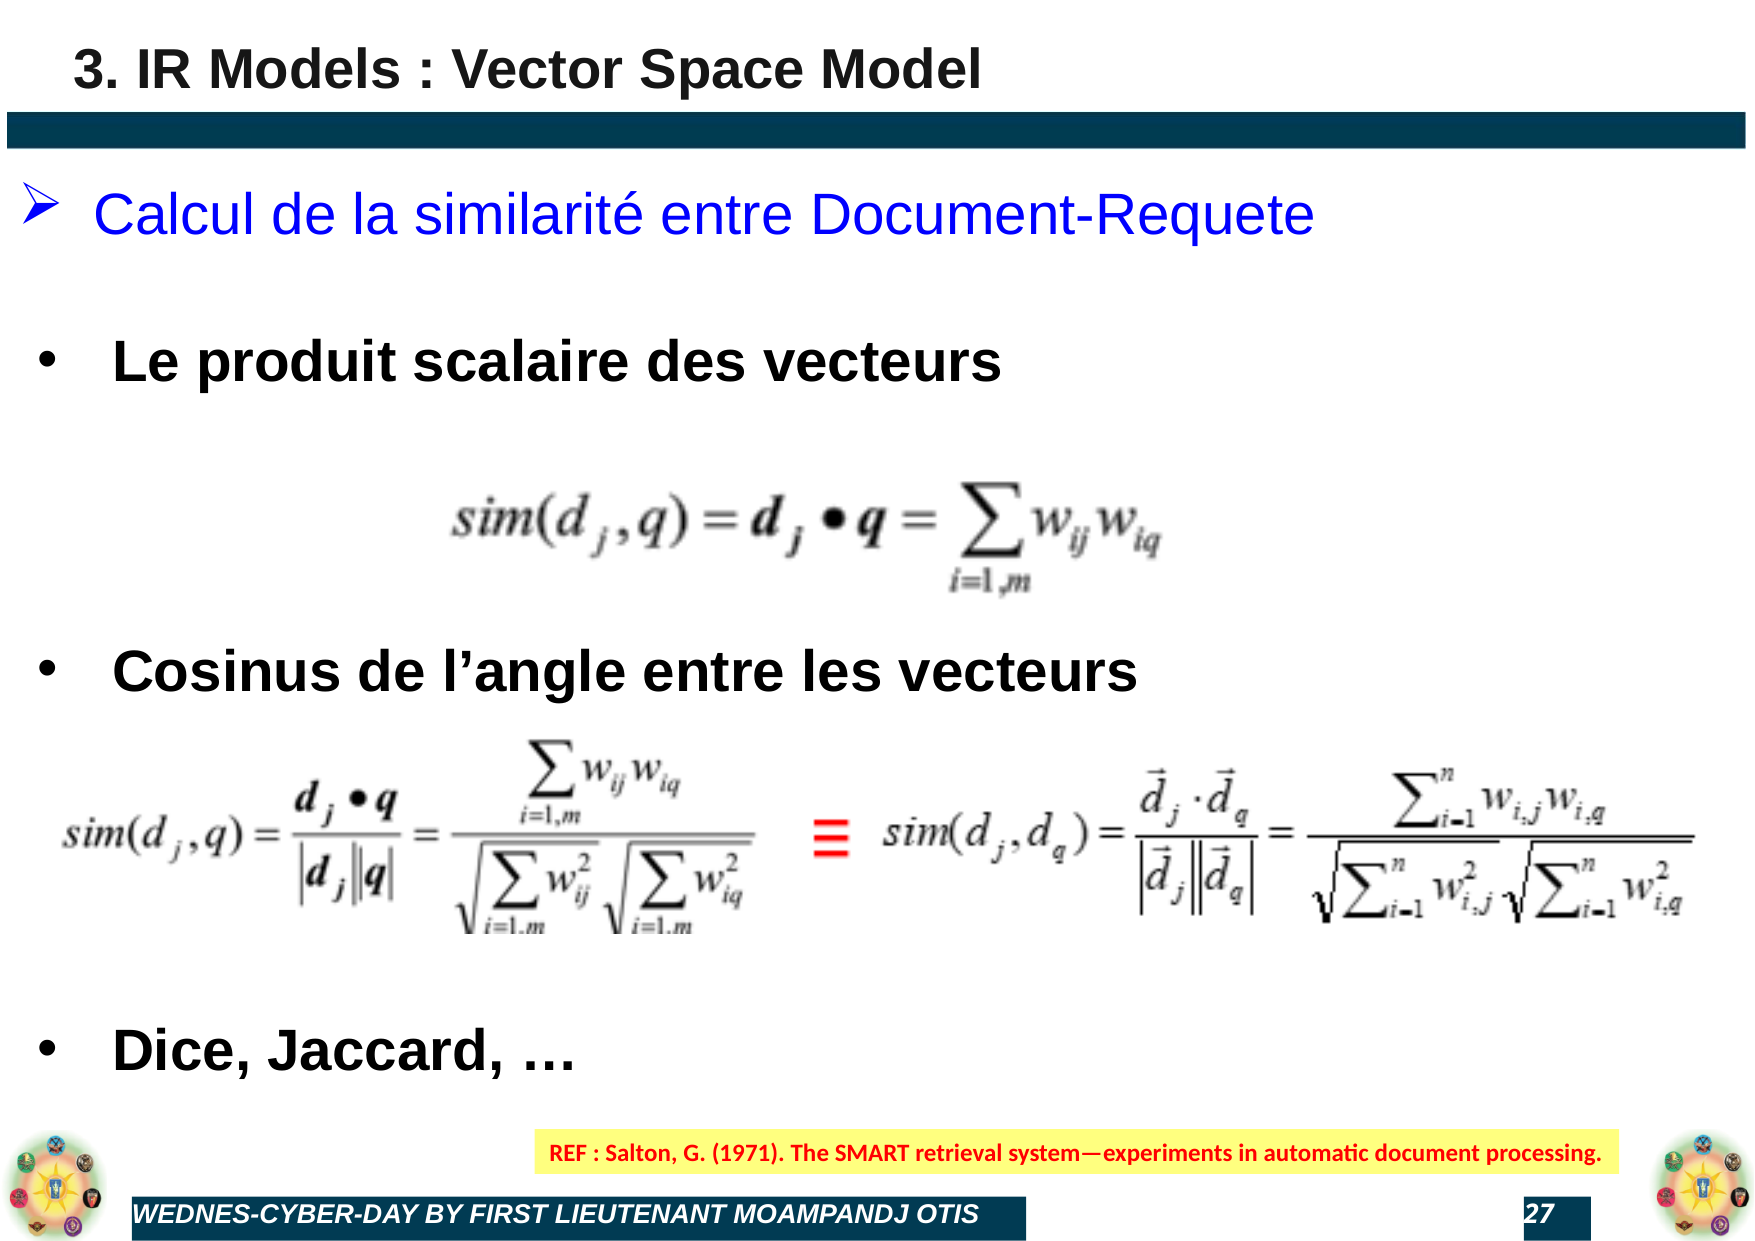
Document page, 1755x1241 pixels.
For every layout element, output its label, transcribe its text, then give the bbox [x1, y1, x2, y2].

picture [7, 120, 1746, 150]
text_box REF : Salton, G. (1971). The SMART retrieval system—experiments in automatic document processing. [534, 1129, 1620, 1174]
picture [391, 435, 1248, 606]
picture [42, 725, 1711, 934]
text_box Calcul de la similarité entre Document-Requete [0, 168, 1567, 254]
picture [7, 111, 1746, 117]
text_box 3. IR Models : Vector Space Model [73, 32, 786, 93]
picture [1, 1130, 107, 1241]
text_box Le produit scalaire des vecteurs Cosinus de l’angle entre les vecteurs Dice, Jaccard, … [0, 315, 1755, 1090]
picture [1648, 1129, 1755, 1241]
